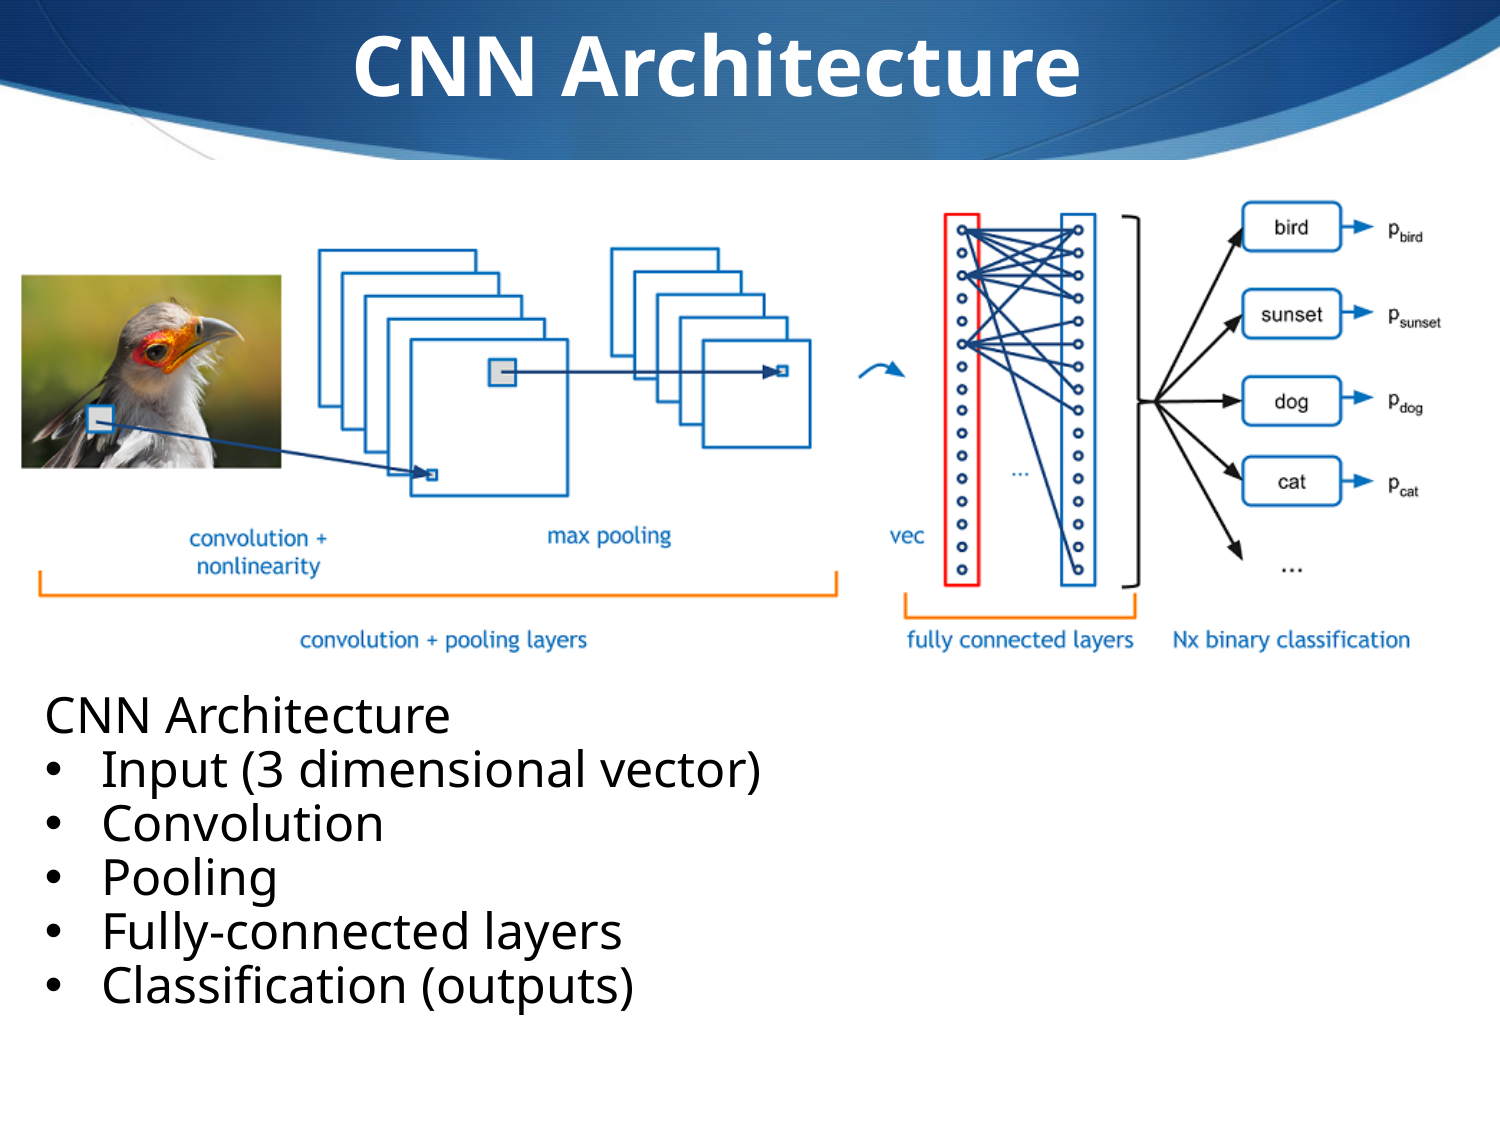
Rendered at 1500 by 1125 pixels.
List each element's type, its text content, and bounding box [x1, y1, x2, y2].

picture [0, 0, 1500, 1125]
text_box CNN Architecture [40, 17, 1395, 142]
text_box CNN Architecture Input (3 dimensional vector) Convolution Pooling Fully-connected layers Classification (outputs) [30, 694, 1460, 1125]
